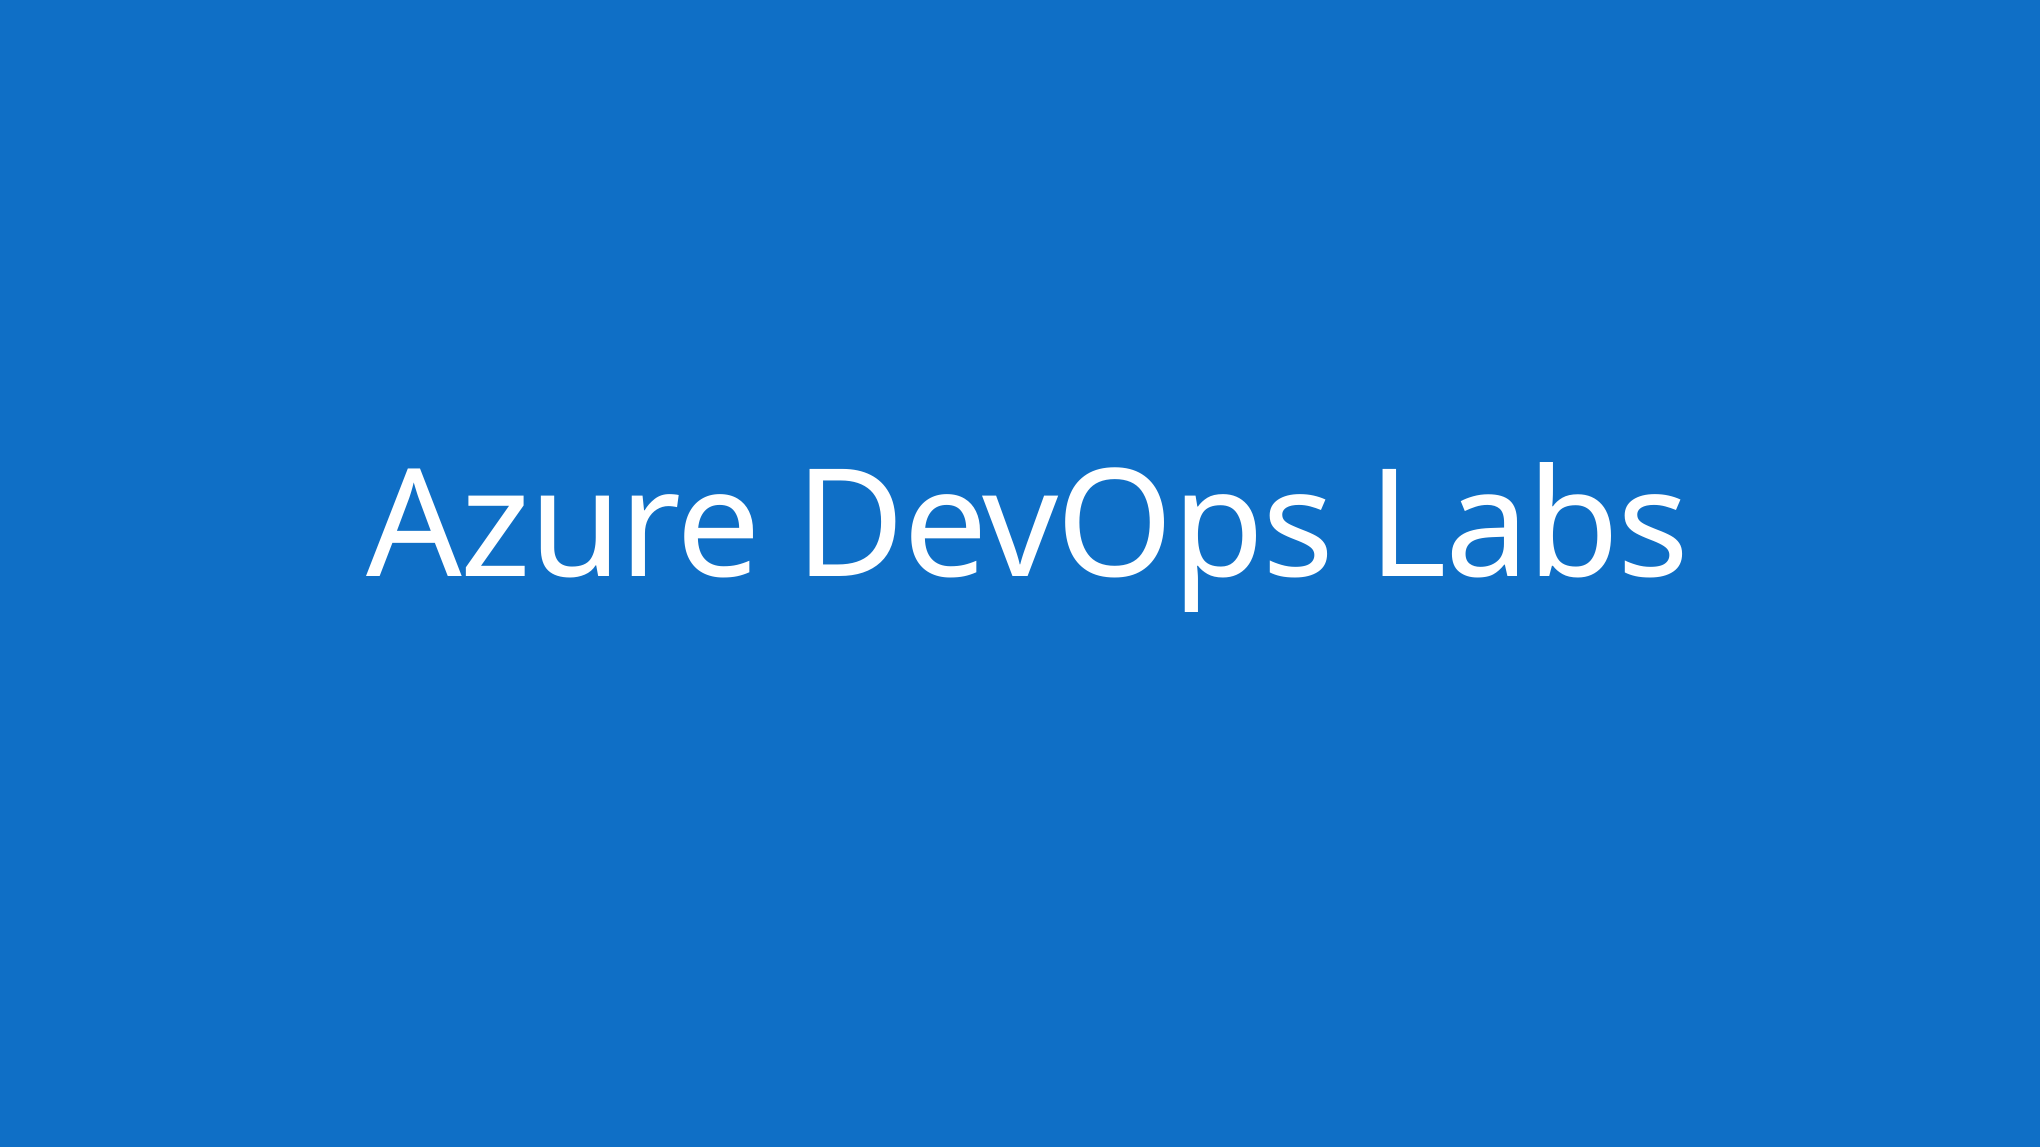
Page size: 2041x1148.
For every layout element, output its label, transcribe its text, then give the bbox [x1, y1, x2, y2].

text_box Azure DevOps Labs [342, 431, 2041, 624]
